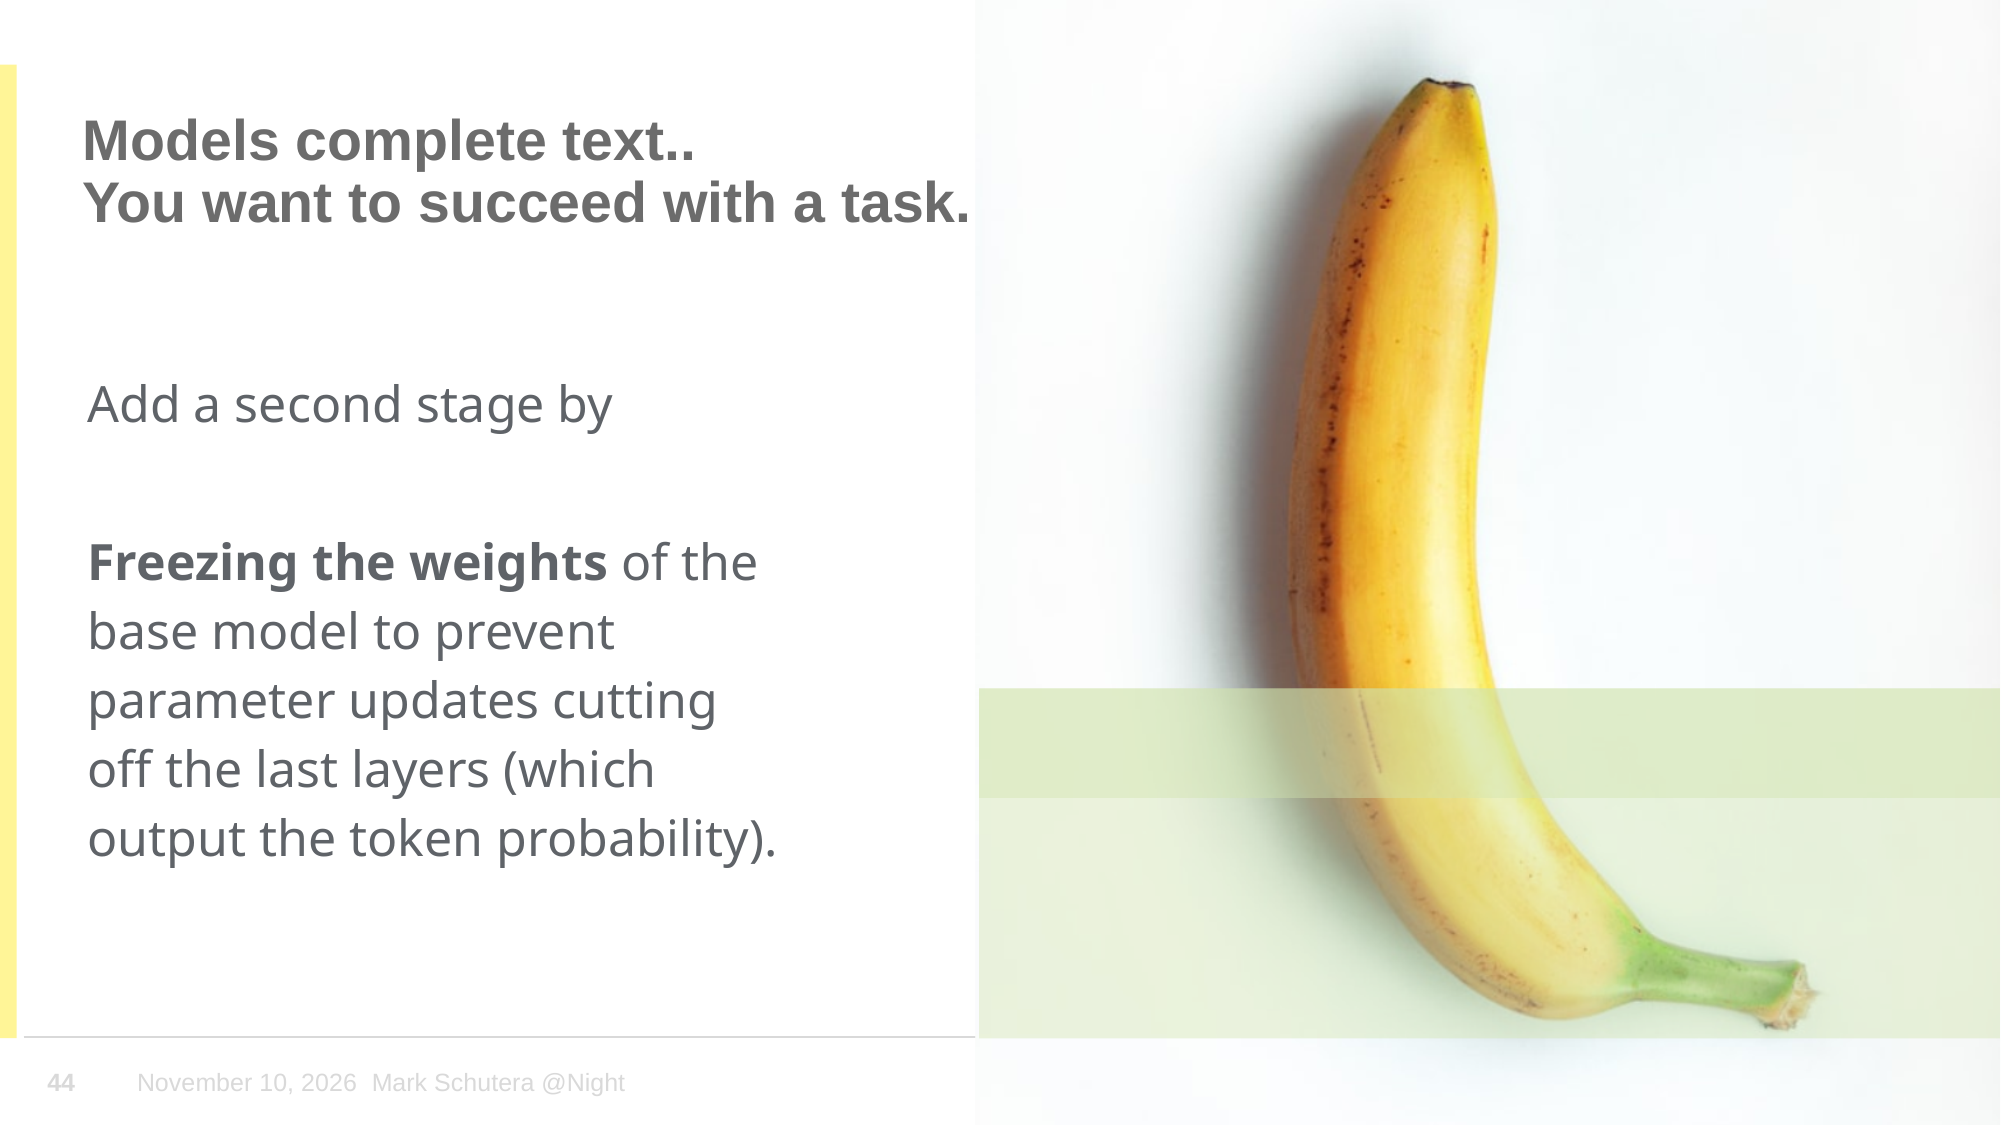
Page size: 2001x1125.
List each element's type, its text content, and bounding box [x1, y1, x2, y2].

list Add a second stage by Freezing the weights of the base model to prevent parameter updates cutting off the last layers (which output the token probability). [87, 363, 784, 1014]
picture [915, 0, 2001, 1125]
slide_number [137, 1038, 362, 1125]
title Models complete text.. You want to succeed with a task. [82, 108, 915, 235]
slide_number 44 [47, 1038, 119, 1125]
